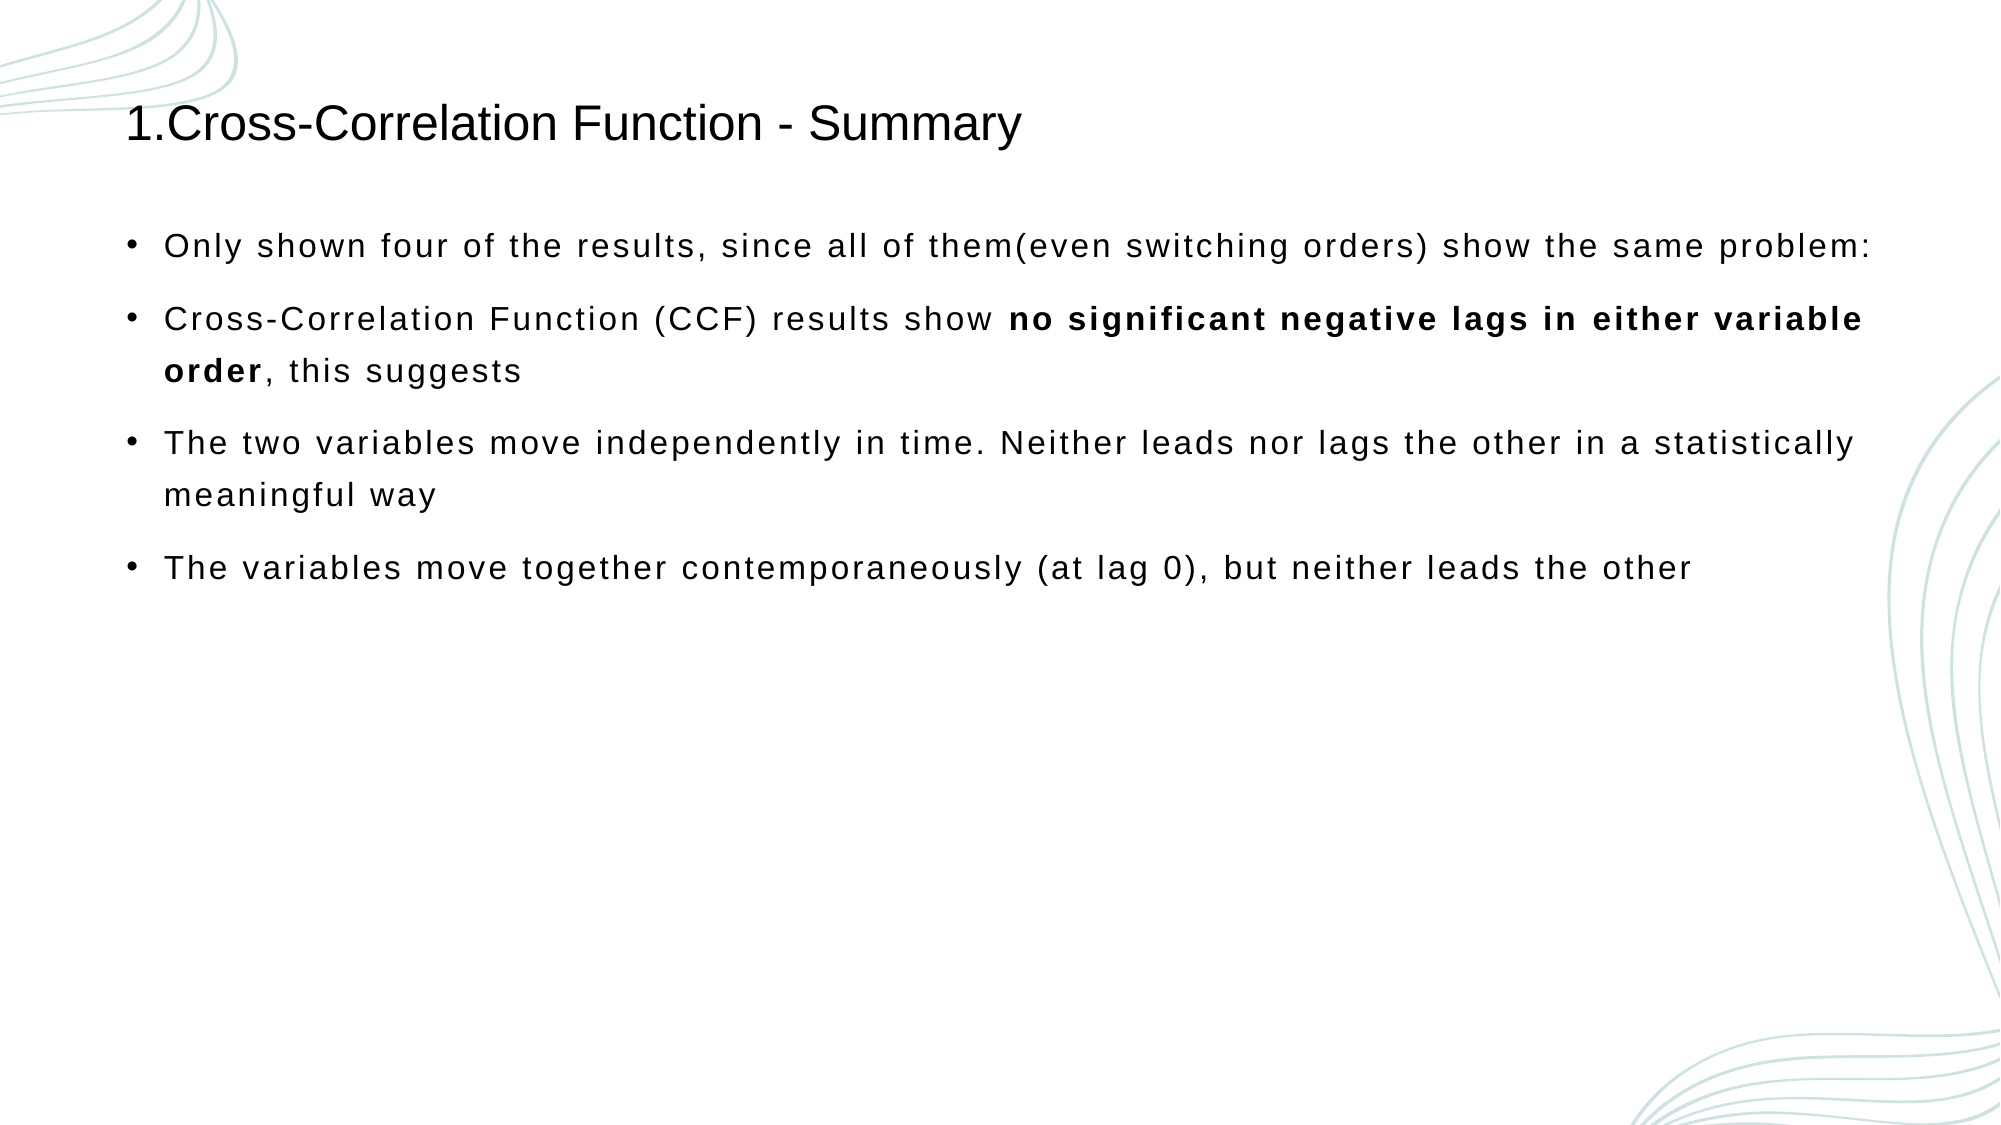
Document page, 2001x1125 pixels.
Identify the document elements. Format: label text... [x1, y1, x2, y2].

text_box Only shown four of the results, since all of them(even switching orders) show the same problem: Cross-Correlation Function (CCF) results show no significant negative lags in either variable order, this suggests The two variables move independently in time. Neither leads nor lags the other in a statistically meaningful way The variables move together contemporaneously (at lag 0), but neither leads the other [109, 212, 1891, 1040]
text_box 1.Cross-Correlation Function - Summary [109, 70, 1891, 178]
